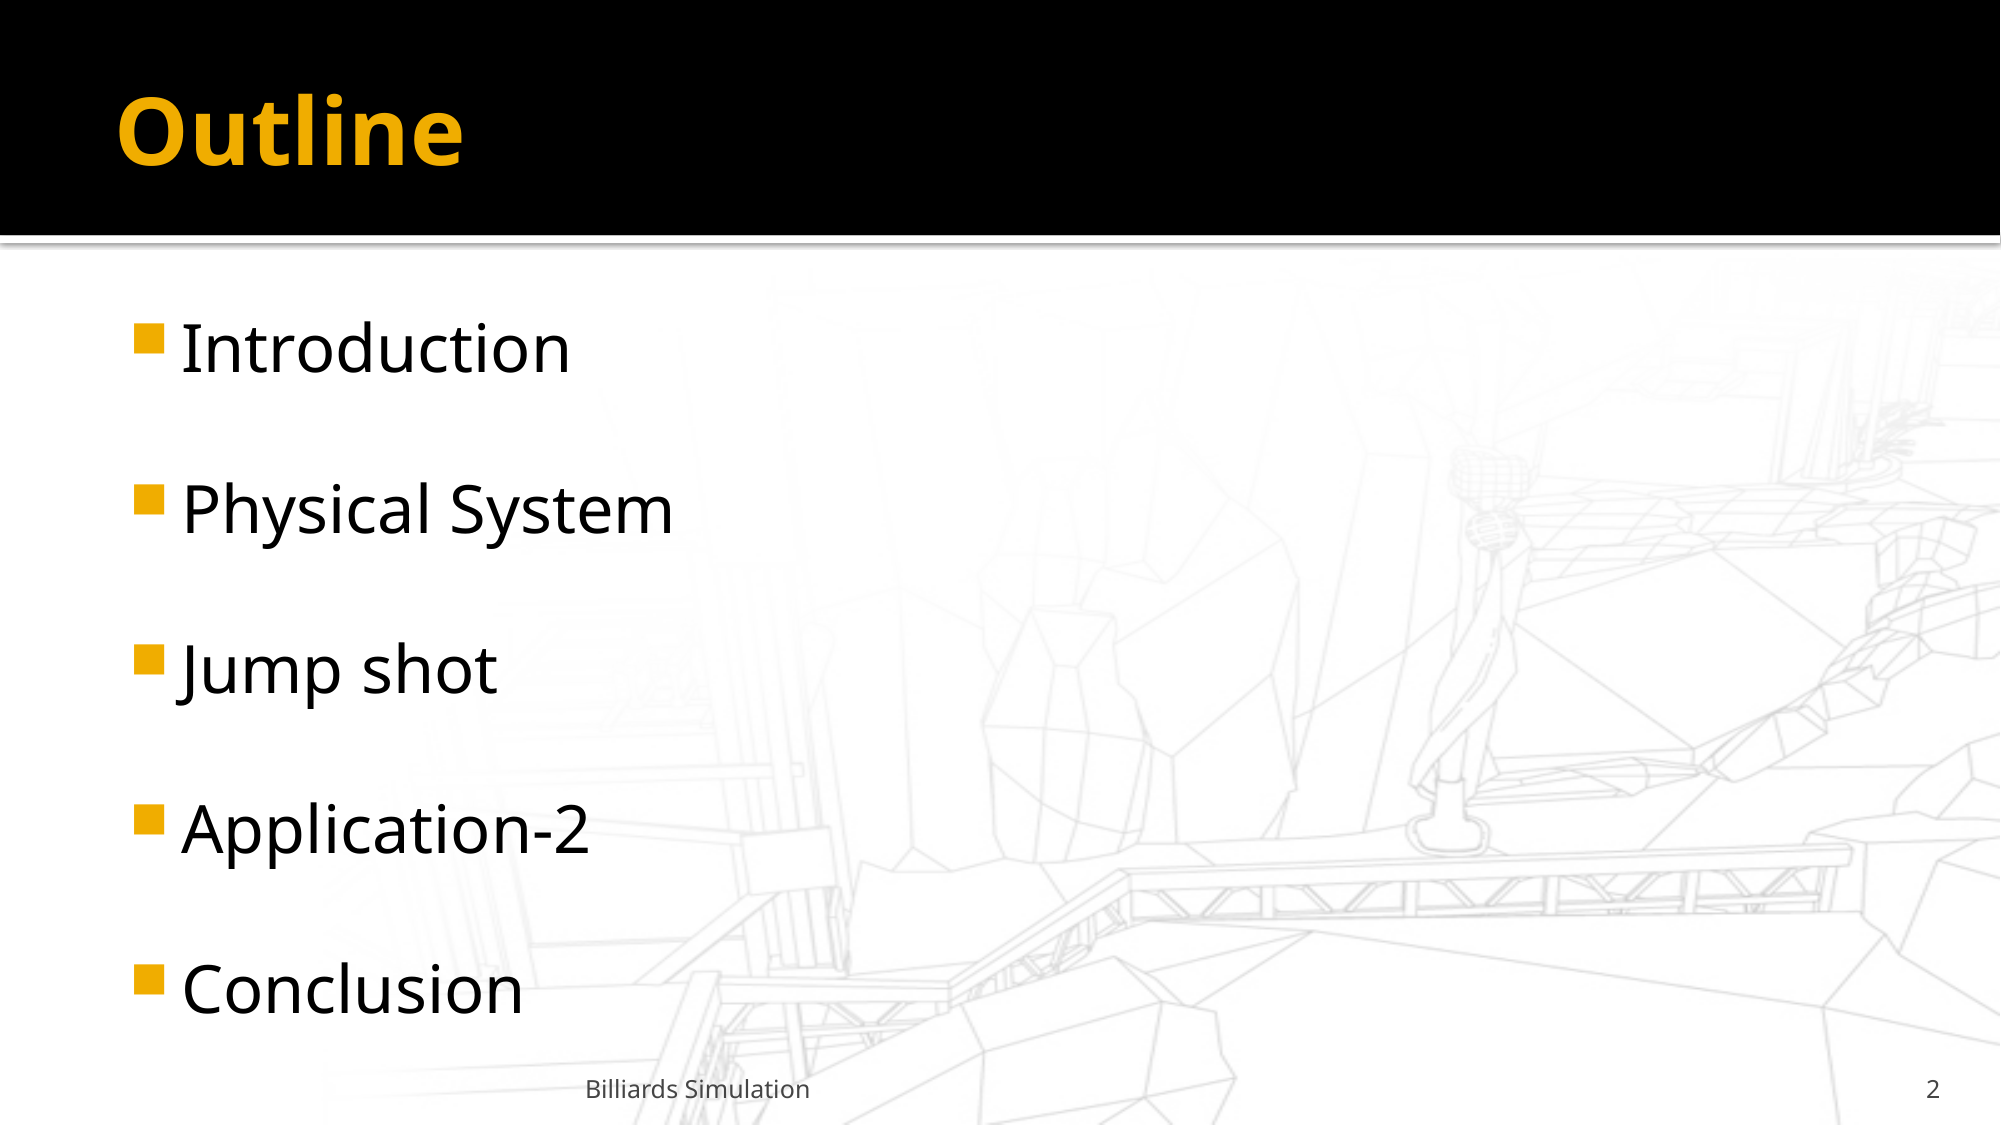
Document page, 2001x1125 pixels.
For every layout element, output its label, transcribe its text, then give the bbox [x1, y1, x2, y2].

list Introduction Physical System Jump shot Application-2 Conclusion [99, 291, 1900, 1050]
footer Billiards Simulation [577, 1062, 1783, 1108]
title Outline [99, 25, 1900, 231]
slide_number 2 [1794, 1062, 1955, 1108]
